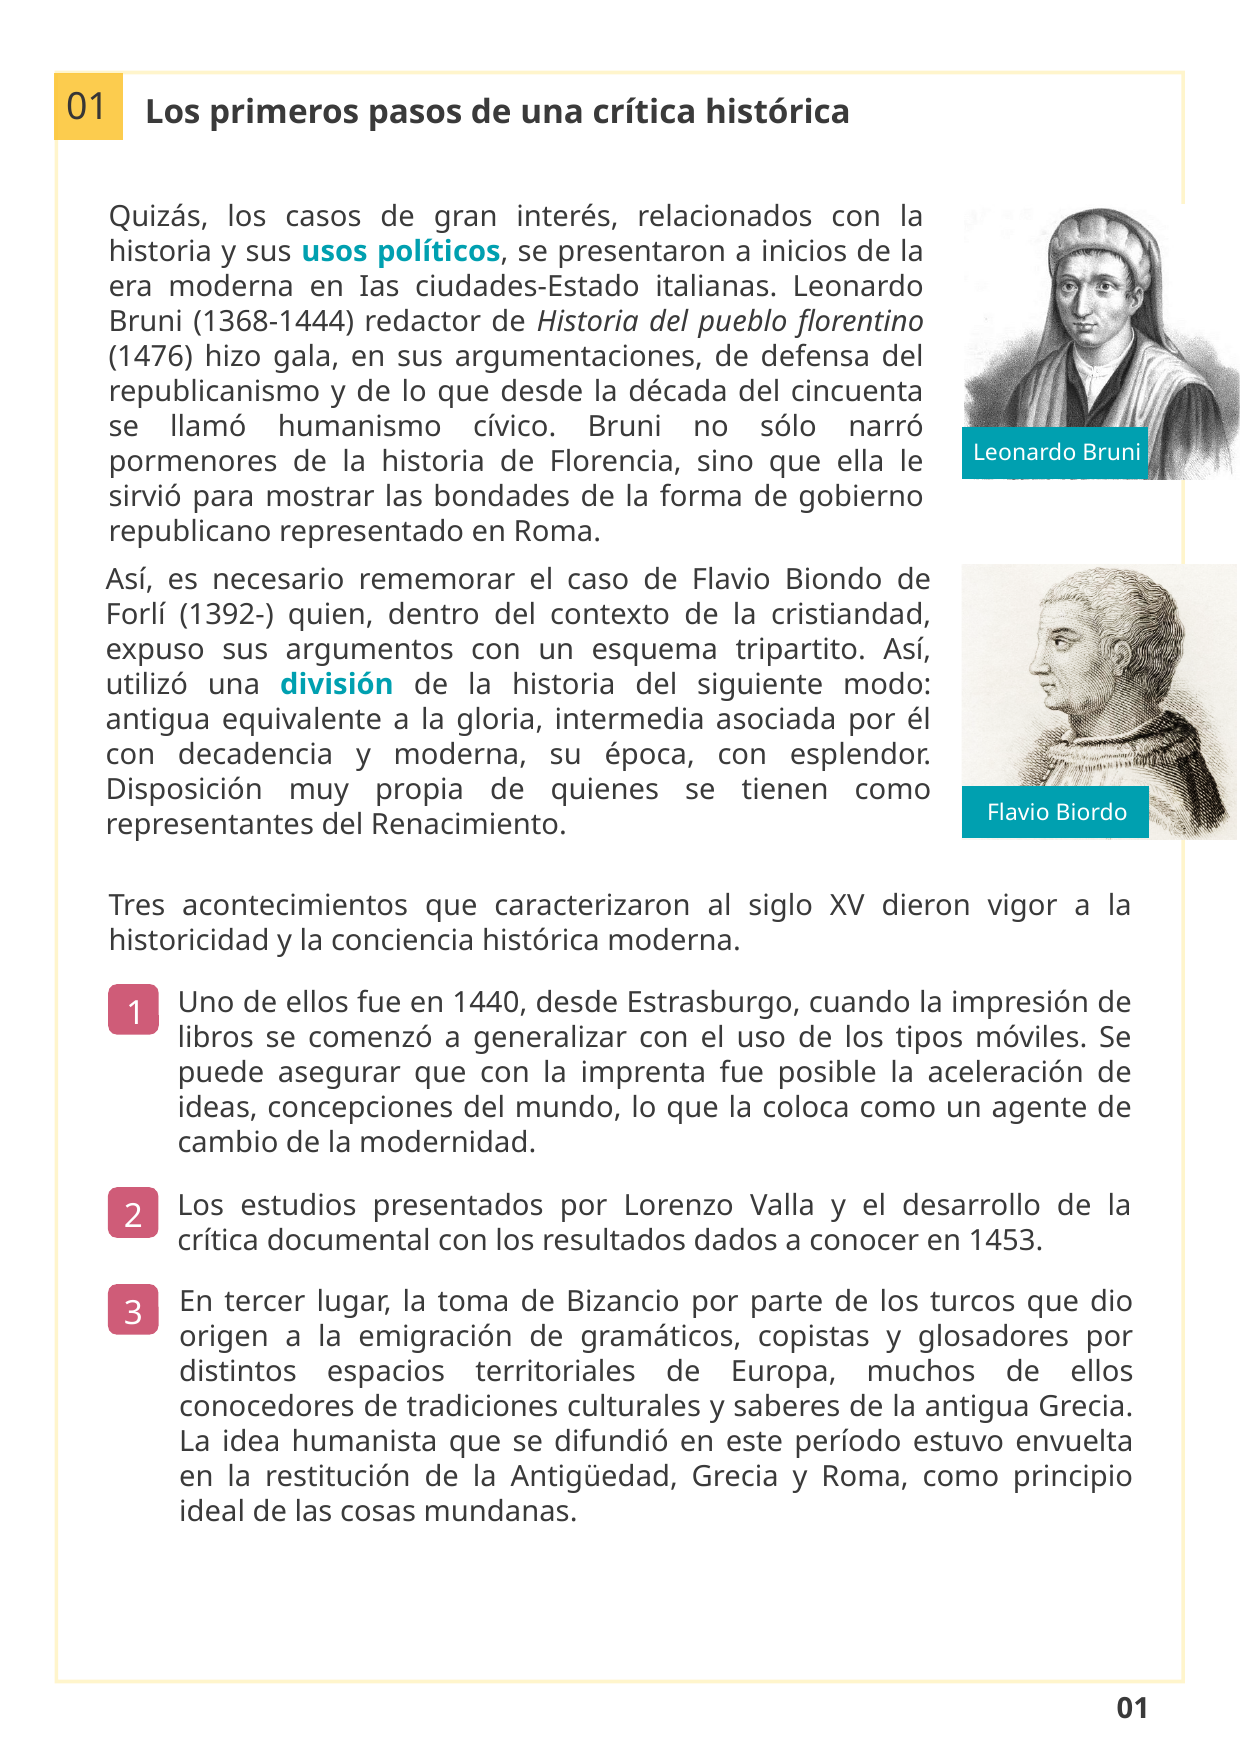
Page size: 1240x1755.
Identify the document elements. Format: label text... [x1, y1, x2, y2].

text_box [108, 1283, 158, 1340]
subtitle 01 [1082, 1681, 1185, 1738]
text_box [108, 1186, 158, 1243]
text_box Tres acontecimientos que caracterizaron al siglo XV dieron vigor a la historicidad y la conciencia histórica moderna. [93, 878, 1148, 964]
picture [964, 204, 1240, 480]
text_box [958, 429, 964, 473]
text_box Así, es necesario rememorar el caso de Flavio Biondo de Forlí (1392-) quien, dentro del contexto de la cristiandad, expuso sus argumentos con un esquema tripartito. Así, utilizó una división de la historia del siguiente modo: antigua equivalente a la gloria, intermedia asociada por él con decadencia y moderna, su época, con esplendor. Disposición muy propia de quienes se tienen como representantes del Renacimiento. [90, 552, 947, 848]
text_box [109, 983, 158, 1040]
title Los primeros pasos de una crítica histórica [130, 83, 1142, 146]
text_box Los estudios presentados por Lorenzo Valla y el desarrollo de la crítica documental con los resultados dados a conocer en 1453. [162, 1178, 1148, 1264]
picture [961, 564, 1237, 840]
text_box Quizás, los casos de gran interés, relacionados con la historia y sus usos políticos, se presentaron a inicios de la era moderna en Ias ciudades-Estado italianas. Leonardo Bruni (1368-1444) redactor de Historia del pueblo florentino (1476) hizo gala, en sus argumentaciones, de defensa del republicanismo y de lo que desde la década del cincuenta se llamó humanismo cívico. Bruni no sólo narró pormenores de la historia de Florencia, sino que ella le sirvió para mostrar las bondades de la forma de gobierno republicano representado en Roma. [93, 189, 940, 552]
text_box Uno de ellos fue en 1440, desde Estrasburgo, cuando la impresión de libros se comenzó a generalizar con el uso de los tipos móviles. Se puede asegurar que con la imprenta fue posible la aceleración de ideas, concepciones del mundo, lo que la coloca como un agente de cambio de la modernidad. [162, 975, 1148, 1166]
text_box En tercer lugar, la toma de Bizancio por parte de los turcos que dio origen a la emigración de gramáticos, copistas y glosadores por distintos espacios territoriales de Europa, muchos de ellos conocedores de tradiciones culturales y saberes de la antigua Grecia. La idea humanista que se difundió en este período estuvo envuelta en la restitución de la Antigüedad, Grecia y Roma, como principio ideal de las cosas mundanas. [164, 1275, 1150, 1535]
picture [54, 73, 123, 140]
